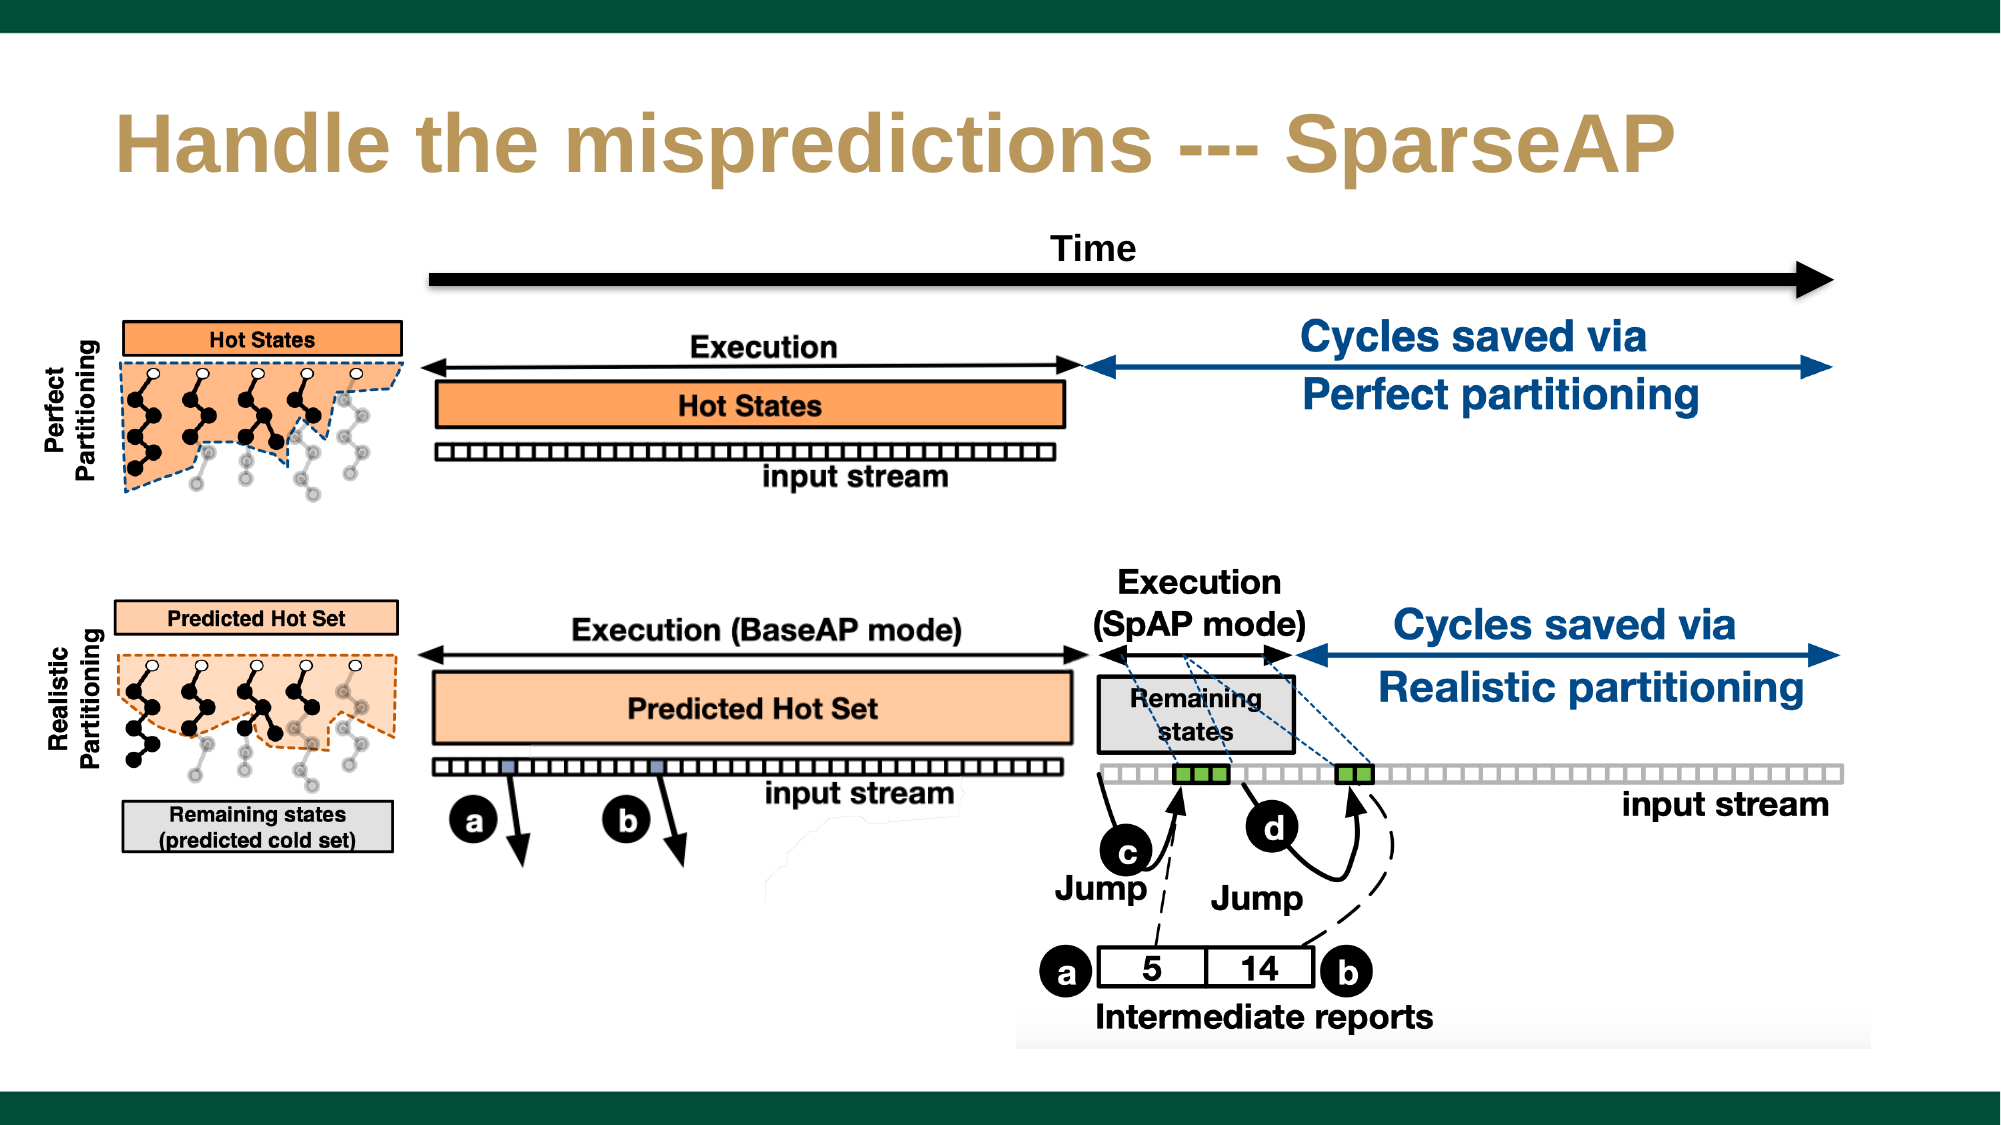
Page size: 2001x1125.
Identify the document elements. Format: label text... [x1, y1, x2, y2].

picture [0, 0, 2001, 1125]
title Handle the mispredictions --- SparseAP [99, 45, 1900, 233]
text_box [428, 216, 1835, 280]
